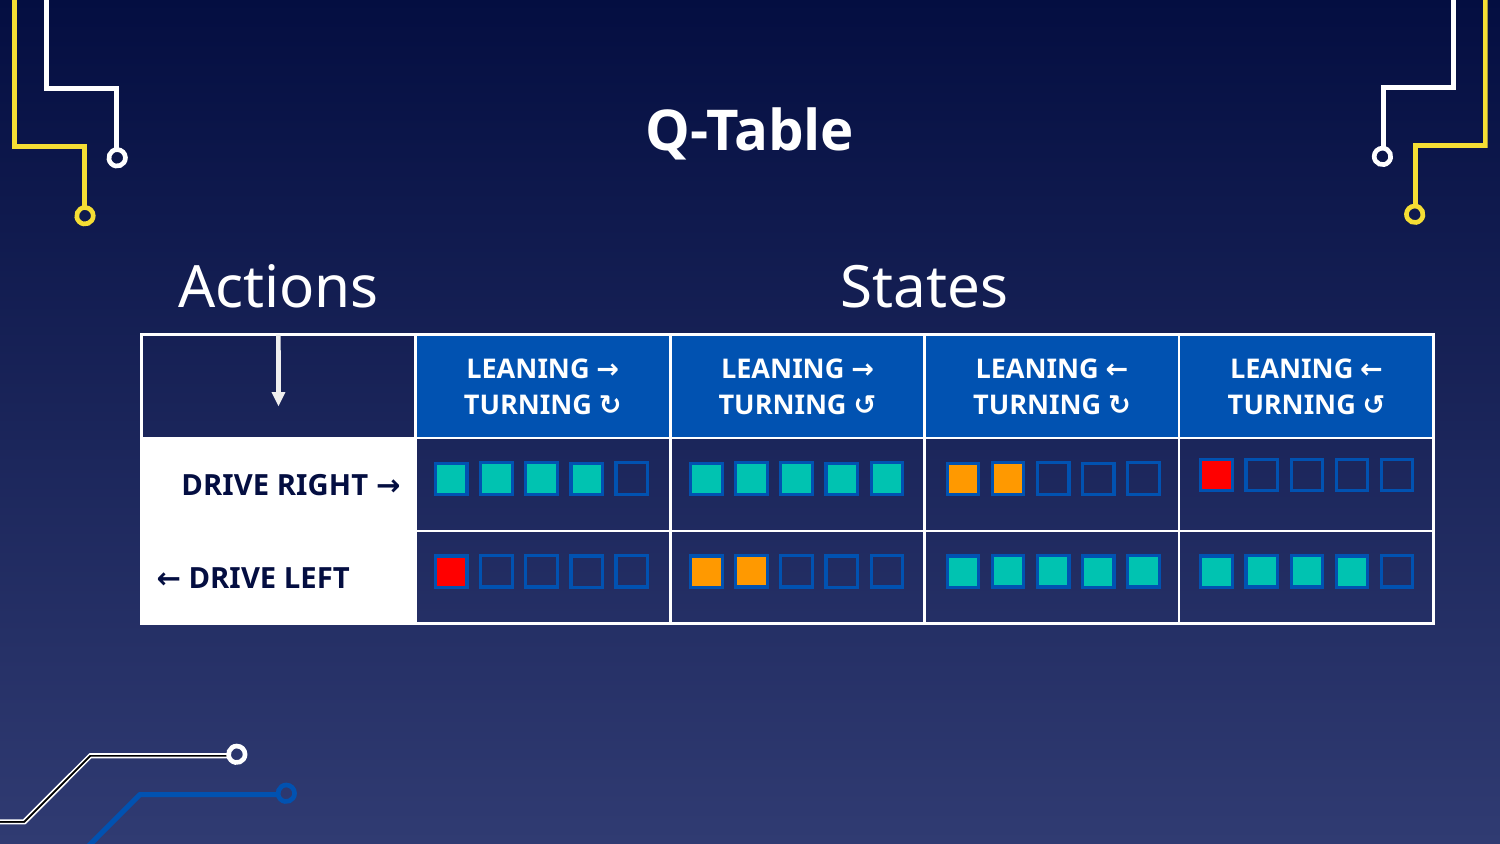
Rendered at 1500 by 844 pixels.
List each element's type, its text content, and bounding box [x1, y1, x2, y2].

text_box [947, 555, 1160, 588]
table_header LEANING ← TURNING ↺ [1180, 336, 1432, 437]
table_header LEANING ← TURNING ↻ [926, 336, 1178, 437]
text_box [690, 462, 903, 495]
table_header [143, 336, 414, 437]
table_header LEANING → TURNING ↻ [417, 336, 669, 437]
table_cell [1180, 532, 1432, 622]
text_box Actions [141, 242, 416, 335]
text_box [1200, 555, 1413, 588]
table_cell [1180, 439, 1432, 530]
table_cell [926, 532, 1178, 622]
table_cell ← DRIVE LEFT [143, 532, 414, 622]
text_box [947, 462, 1160, 495]
title Q-Table [116, 88, 1383, 167]
table_cell [672, 532, 923, 622]
table_cell [417, 532, 669, 622]
text_box States [416, 242, 1434, 335]
table_cell [417, 439, 669, 530]
table_cell DRIVE RIGHT → [143, 439, 414, 530]
table_header LEANING → TURNING ↺ [672, 336, 923, 437]
table_cell [926, 439, 1178, 530]
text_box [690, 555, 903, 588]
text_box [272, 334, 285, 407]
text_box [1200, 458, 1413, 491]
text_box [435, 462, 648, 495]
table_cell [672, 439, 923, 530]
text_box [435, 555, 648, 588]
